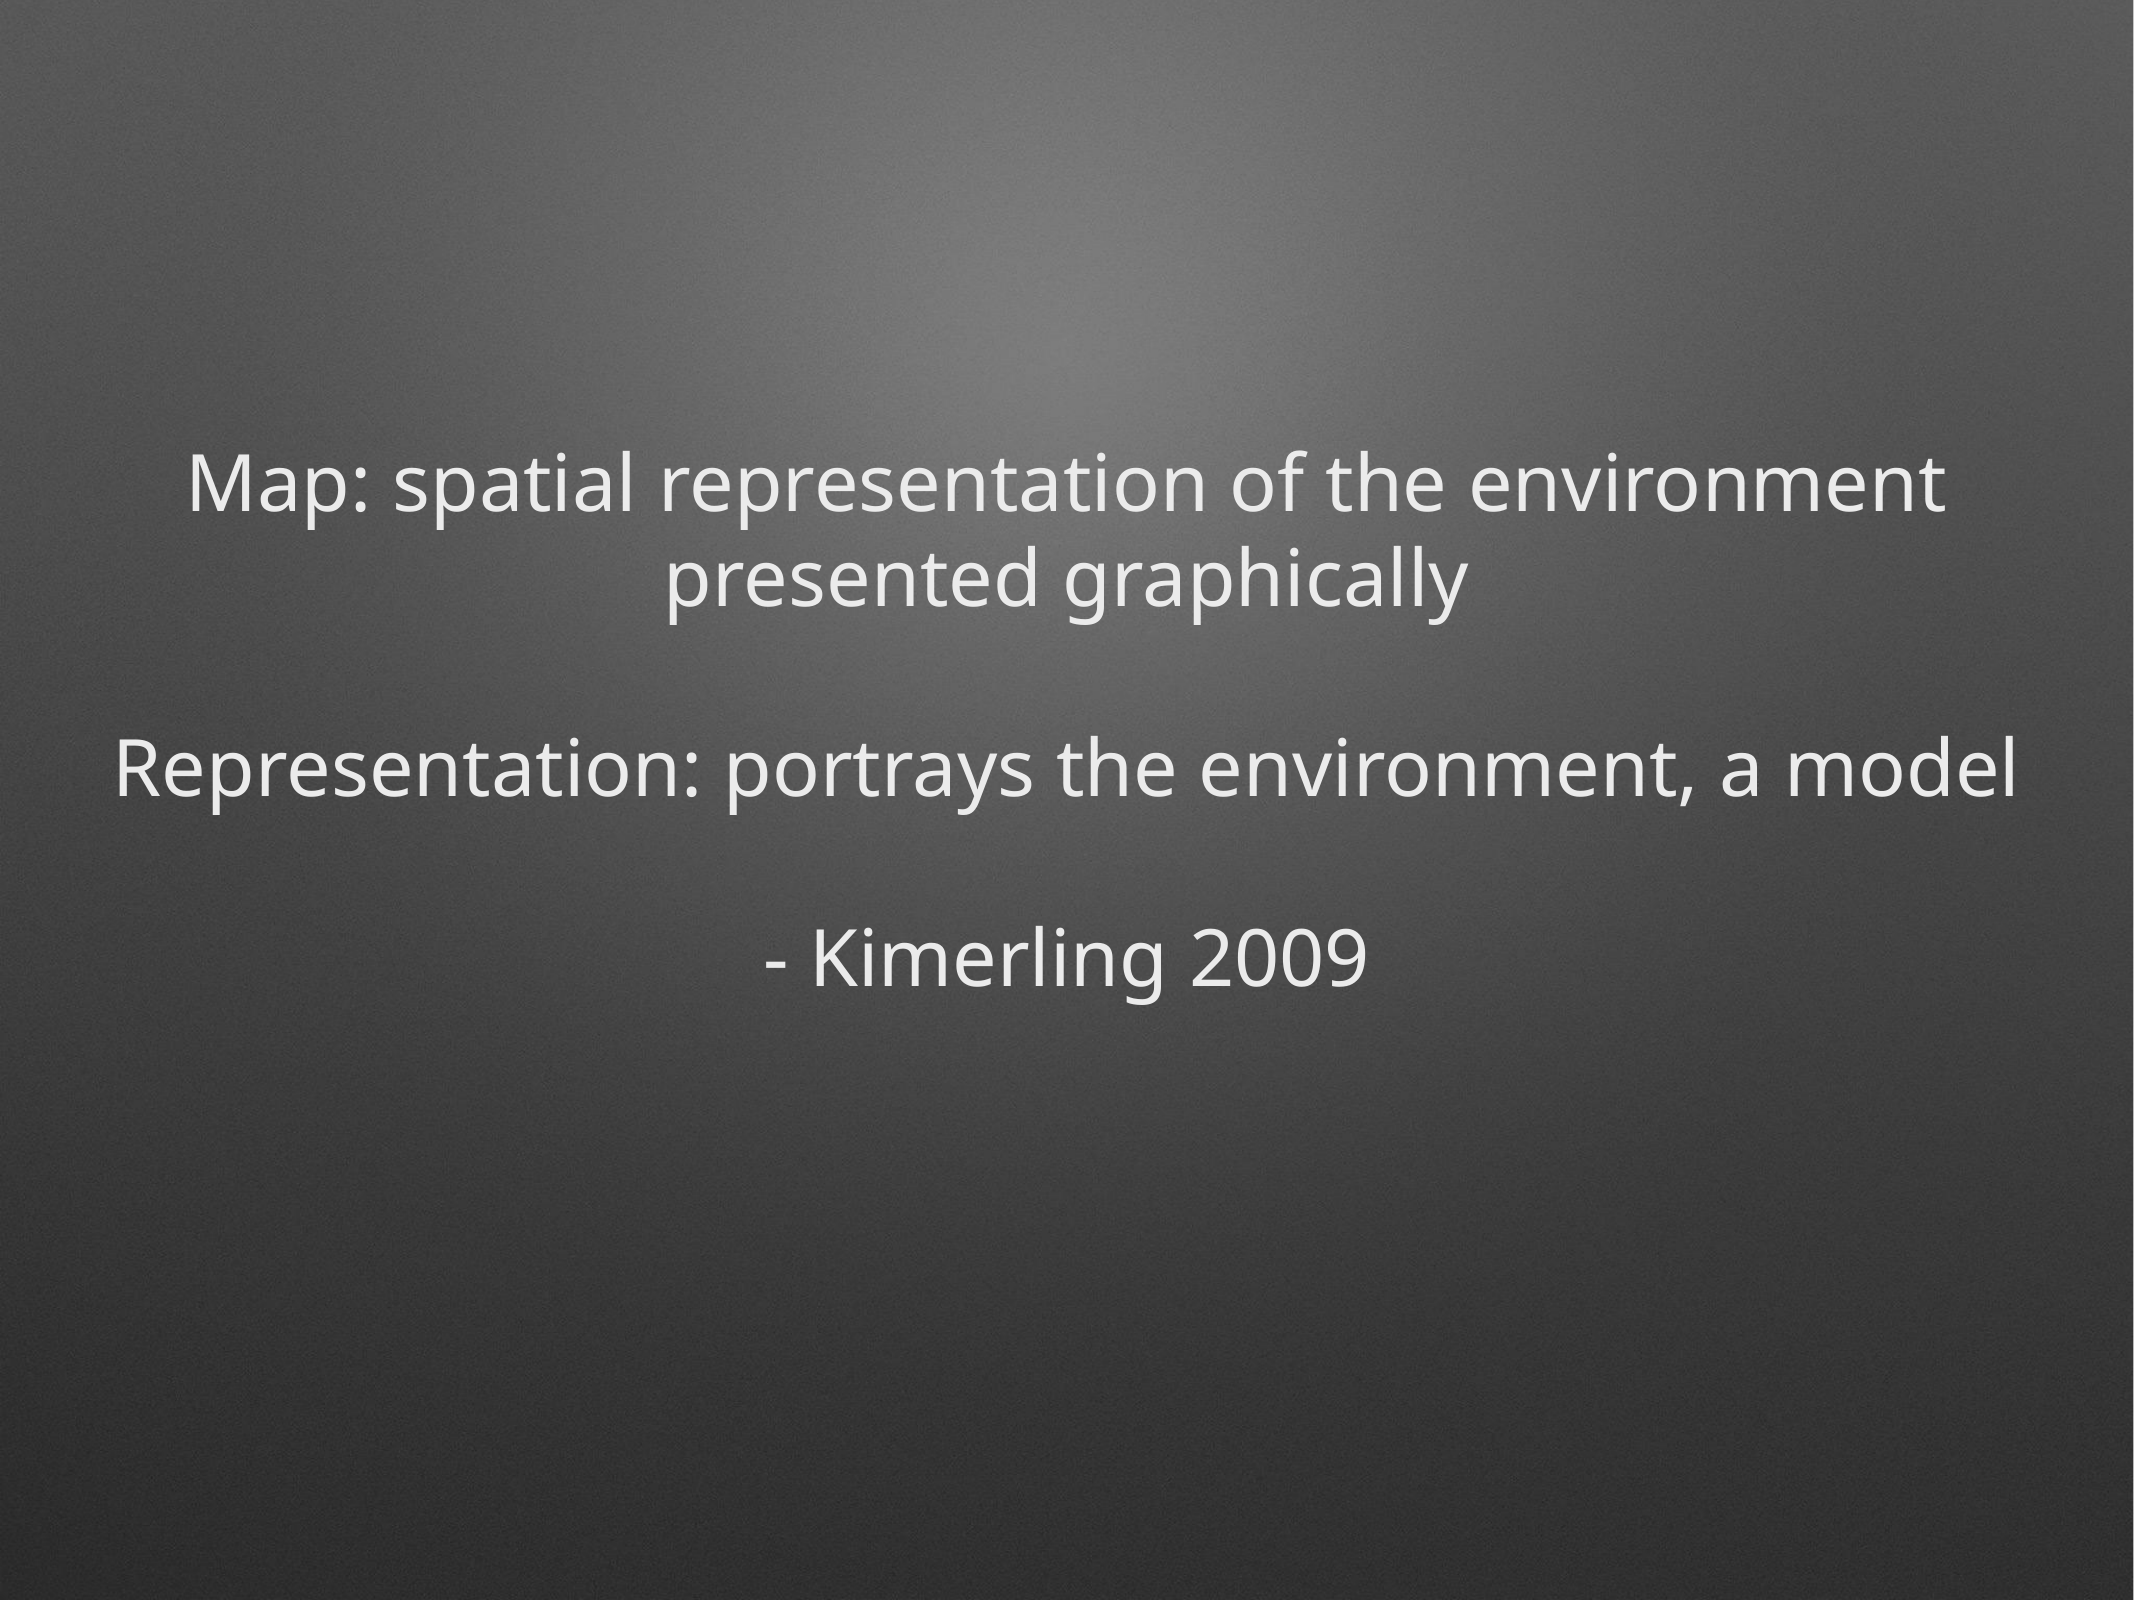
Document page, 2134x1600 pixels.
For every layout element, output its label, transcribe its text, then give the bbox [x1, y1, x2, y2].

text_box Map: spatial representation of the environment presented graphically Representation: portrays the environment, a model - Kimerling 2009 [42, 423, 2091, 1011]
picture [0, 0, 2134, 1600]
